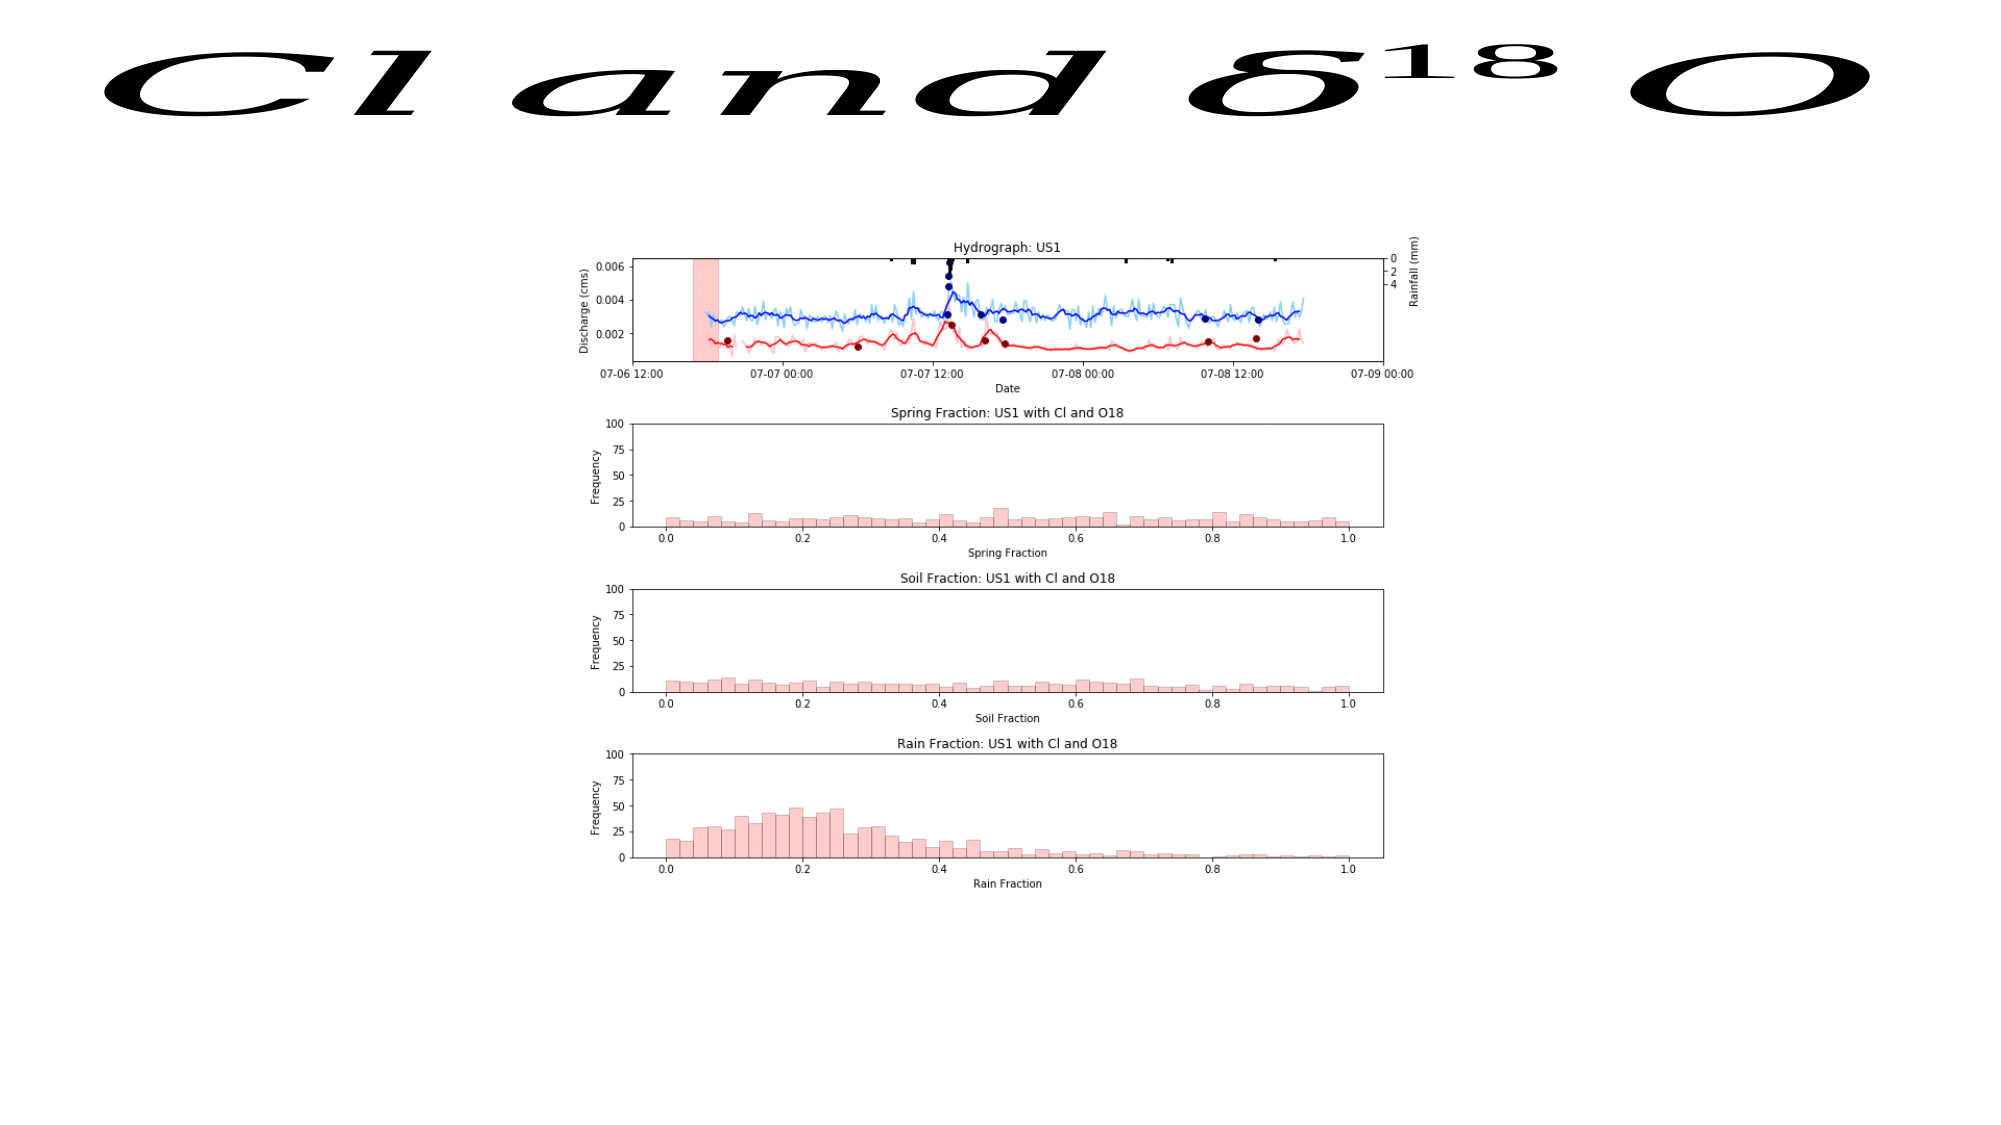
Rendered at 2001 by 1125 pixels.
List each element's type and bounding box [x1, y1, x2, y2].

picture [573, 228, 1427, 897]
